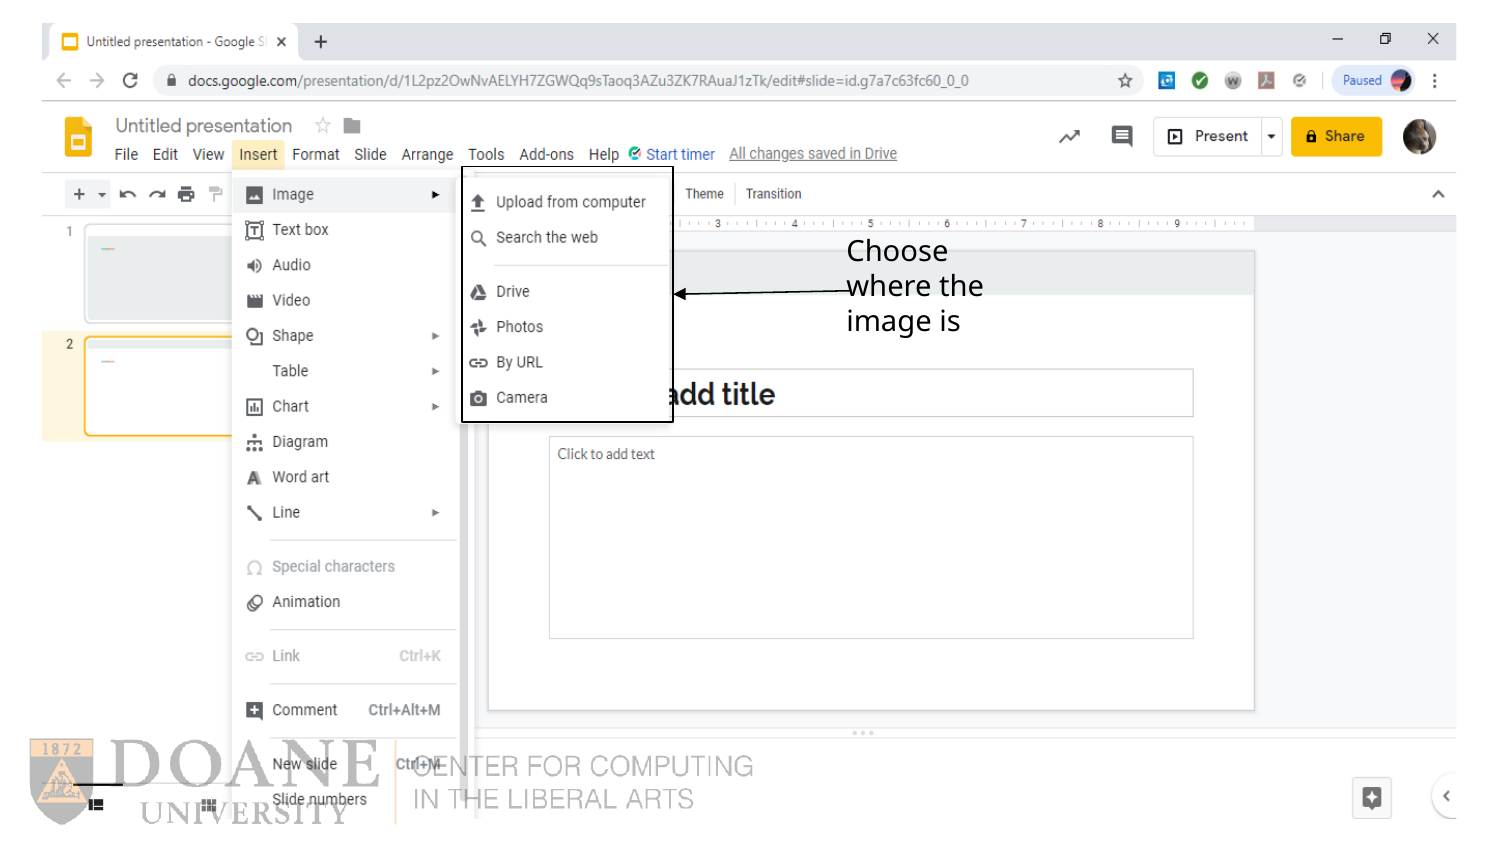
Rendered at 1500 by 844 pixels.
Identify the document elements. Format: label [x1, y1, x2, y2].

picture [0, 23, 1457, 844]
text_box [673, 290, 851, 295]
